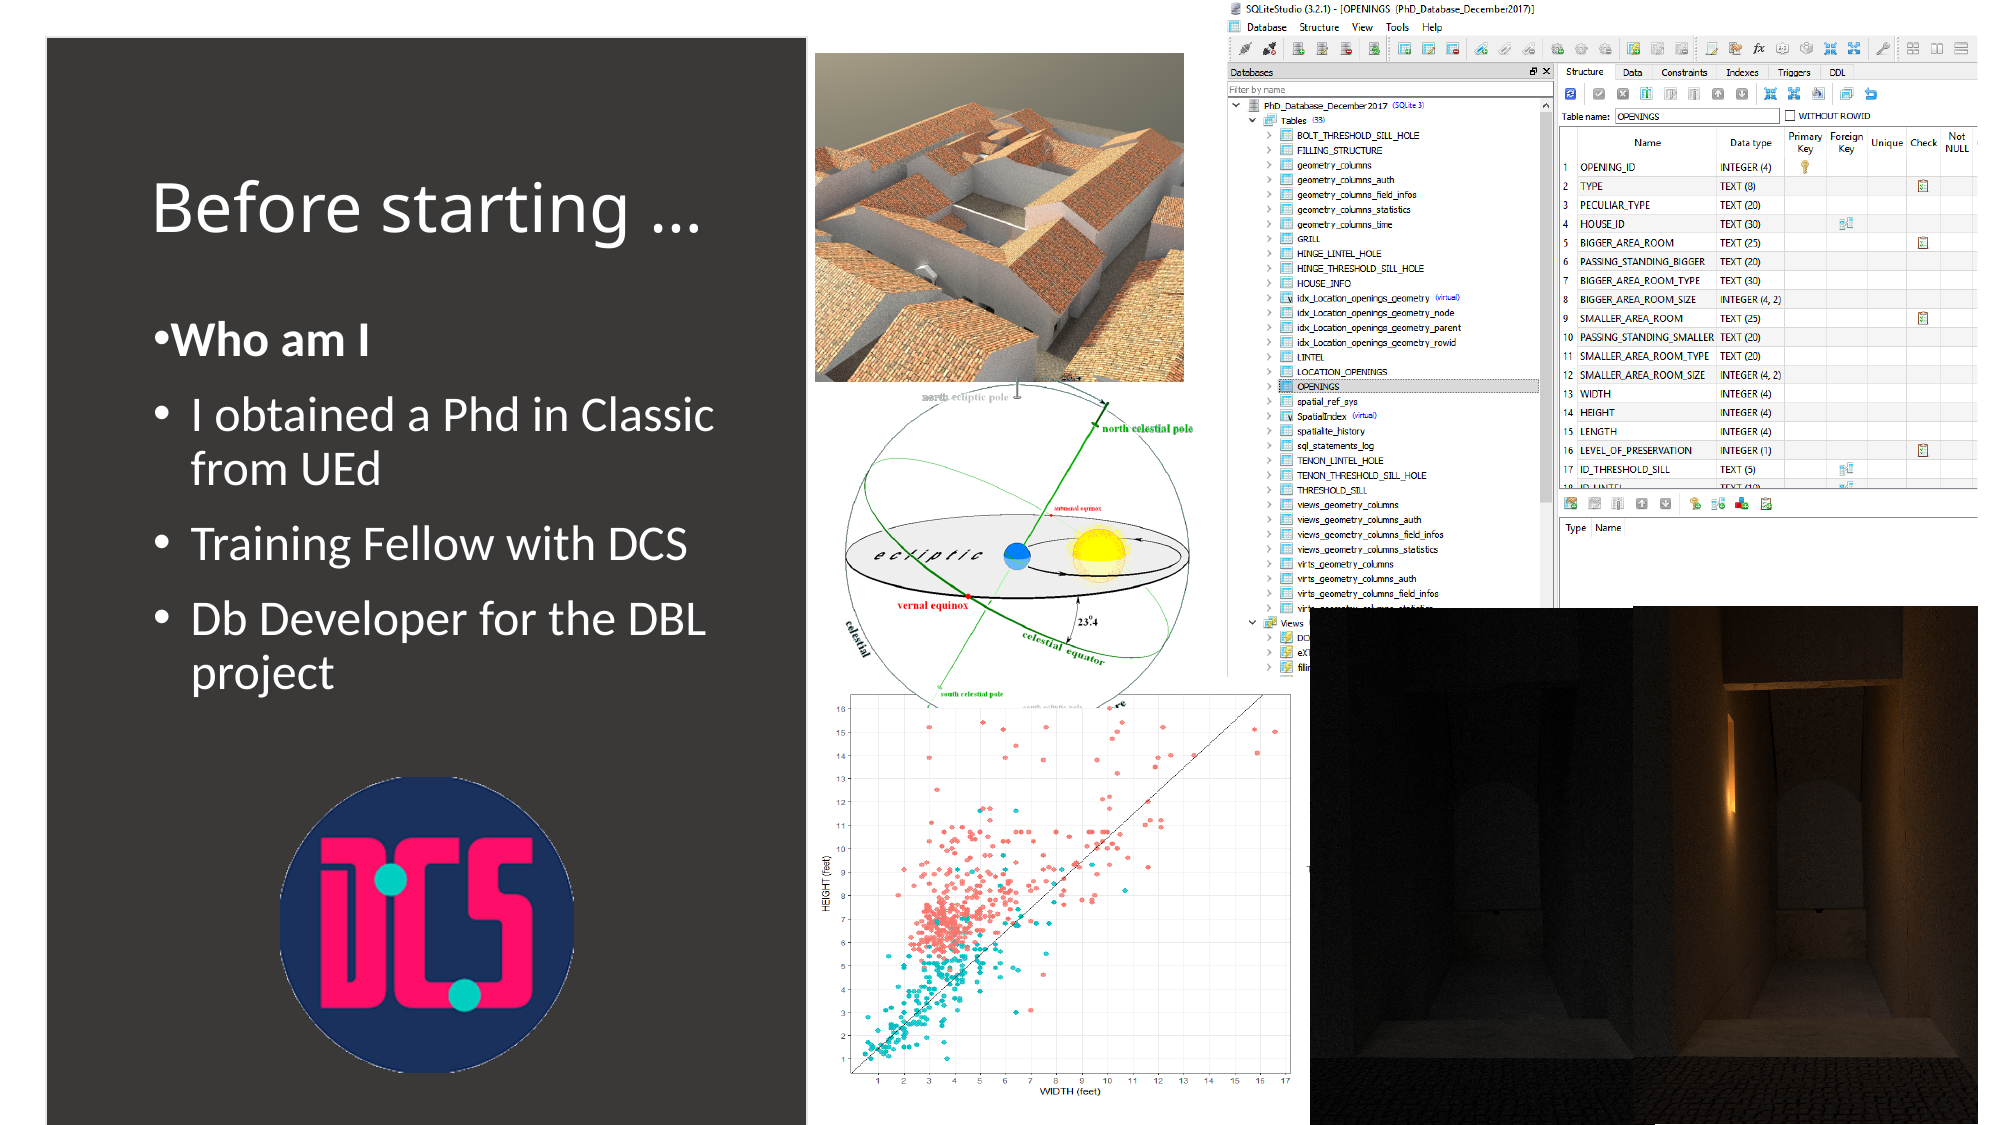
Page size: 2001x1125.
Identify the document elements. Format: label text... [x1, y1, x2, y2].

text_box Before starting … [130, 104, 723, 255]
picture [280, 777, 574, 1073]
picture [814, 0, 1978, 1125]
text_box [45, 36, 808, 1125]
text_box Who am I I obtained a Phd in Classic from UEd Training Fellow with DCS Db Developer for the DBL project [138, 306, 730, 910]
